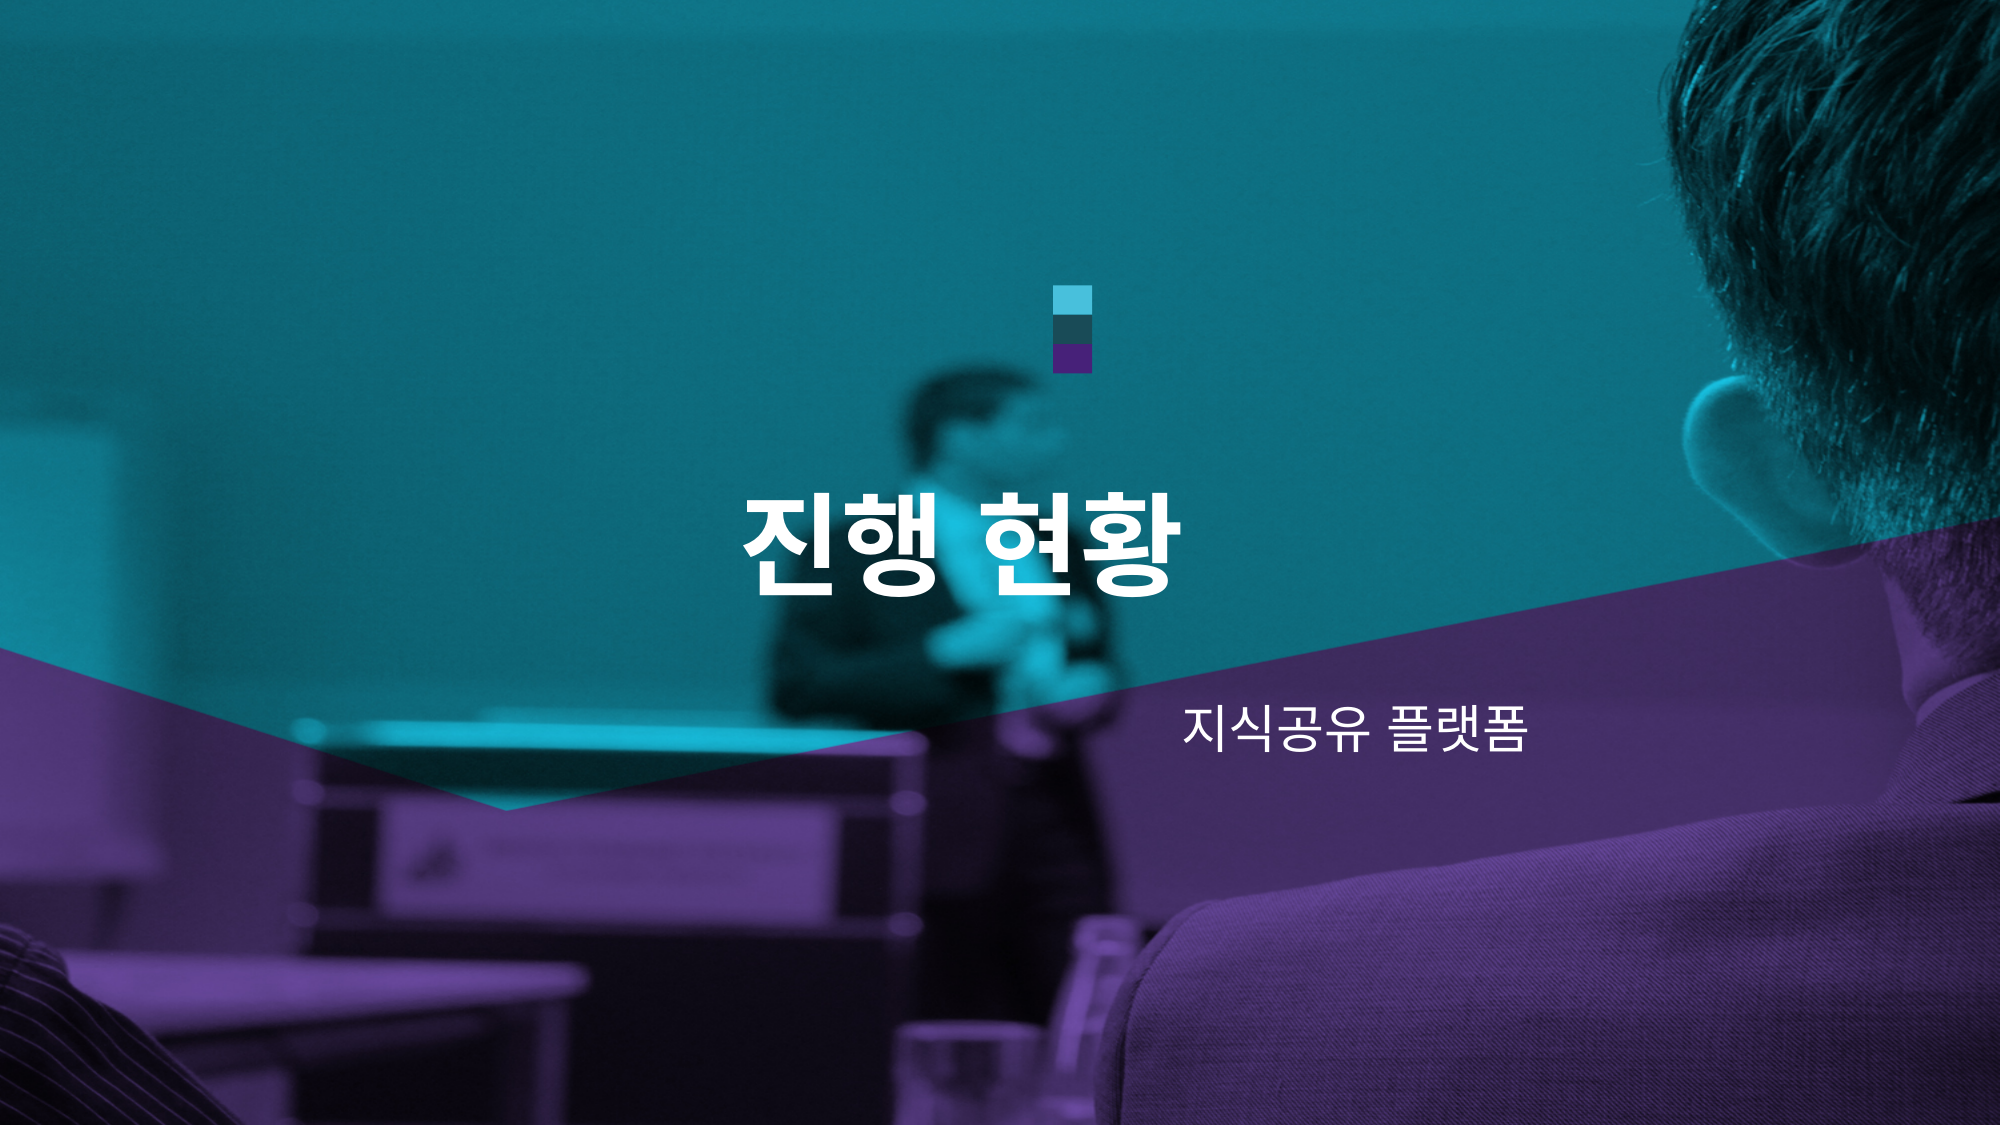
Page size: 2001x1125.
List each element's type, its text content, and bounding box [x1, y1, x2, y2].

title 진행 현황 [723, 467, 1711, 821]
picture [0, 0, 2000, 1125]
text_box 지식공유 플랫폼 [1166, 689, 1832, 820]
